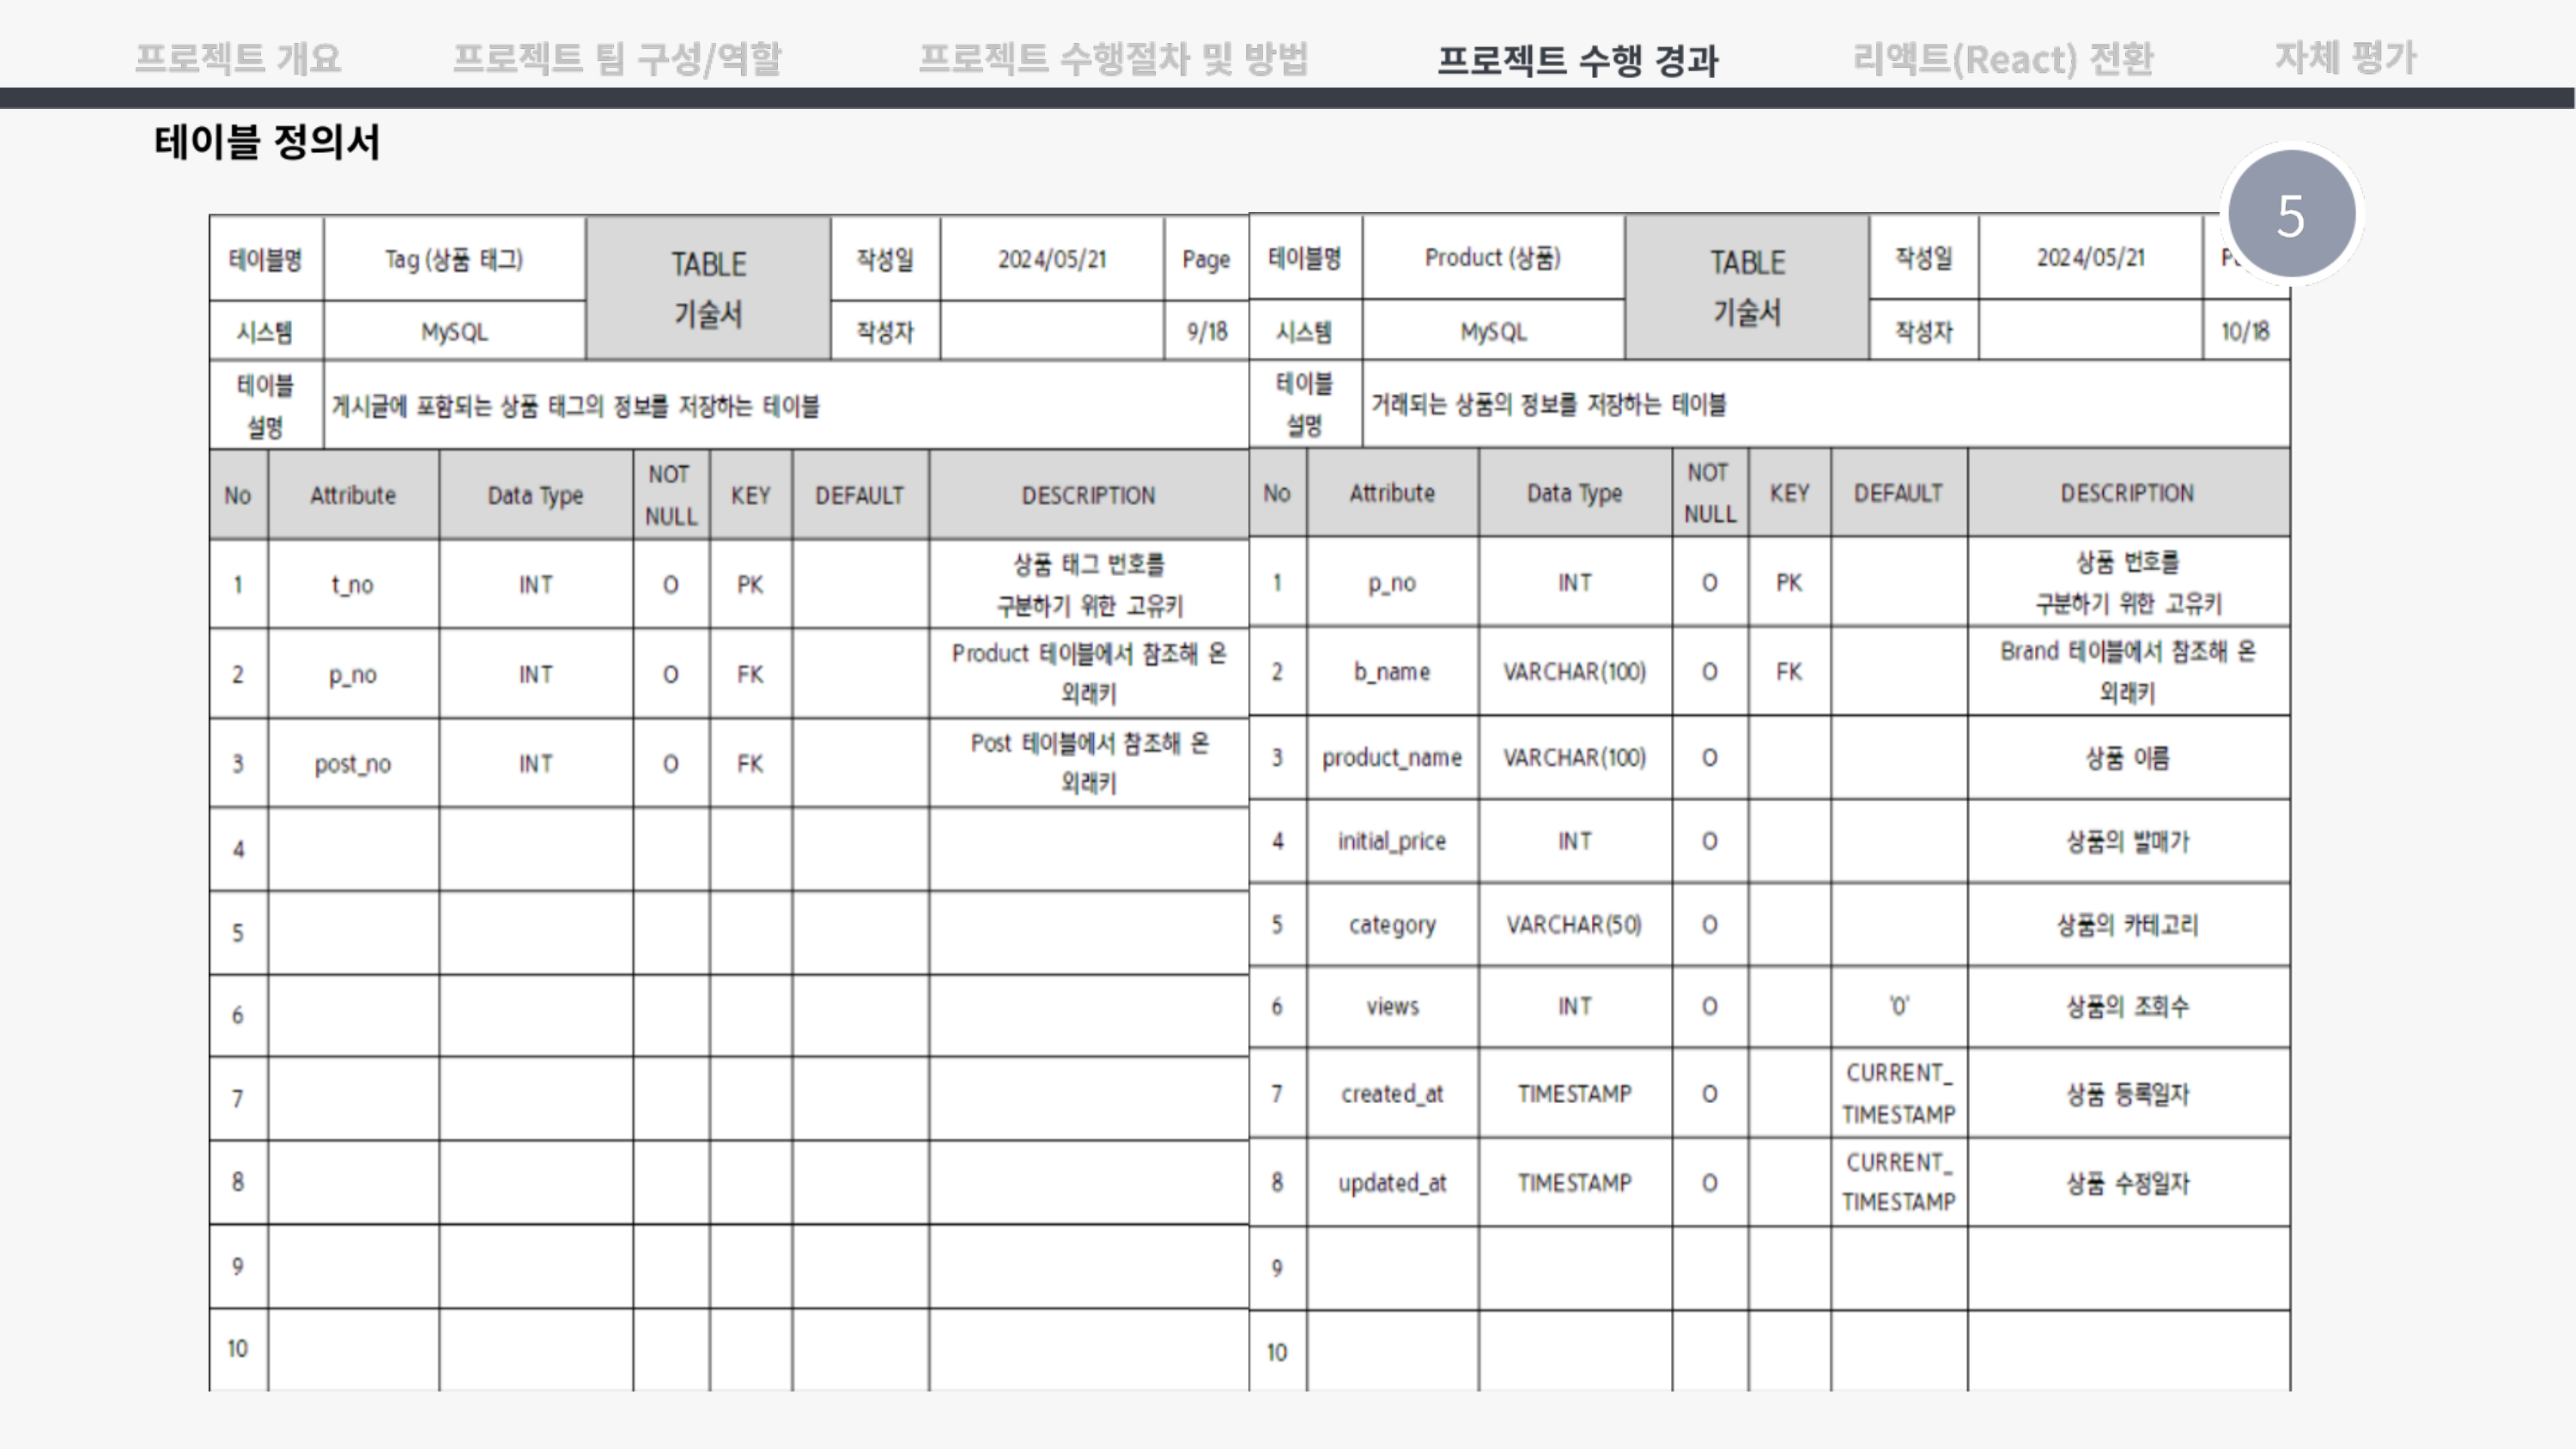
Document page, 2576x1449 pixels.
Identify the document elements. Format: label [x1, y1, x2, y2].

picture [0, 19, 2576, 206]
picture [209, 136, 2366, 1392]
